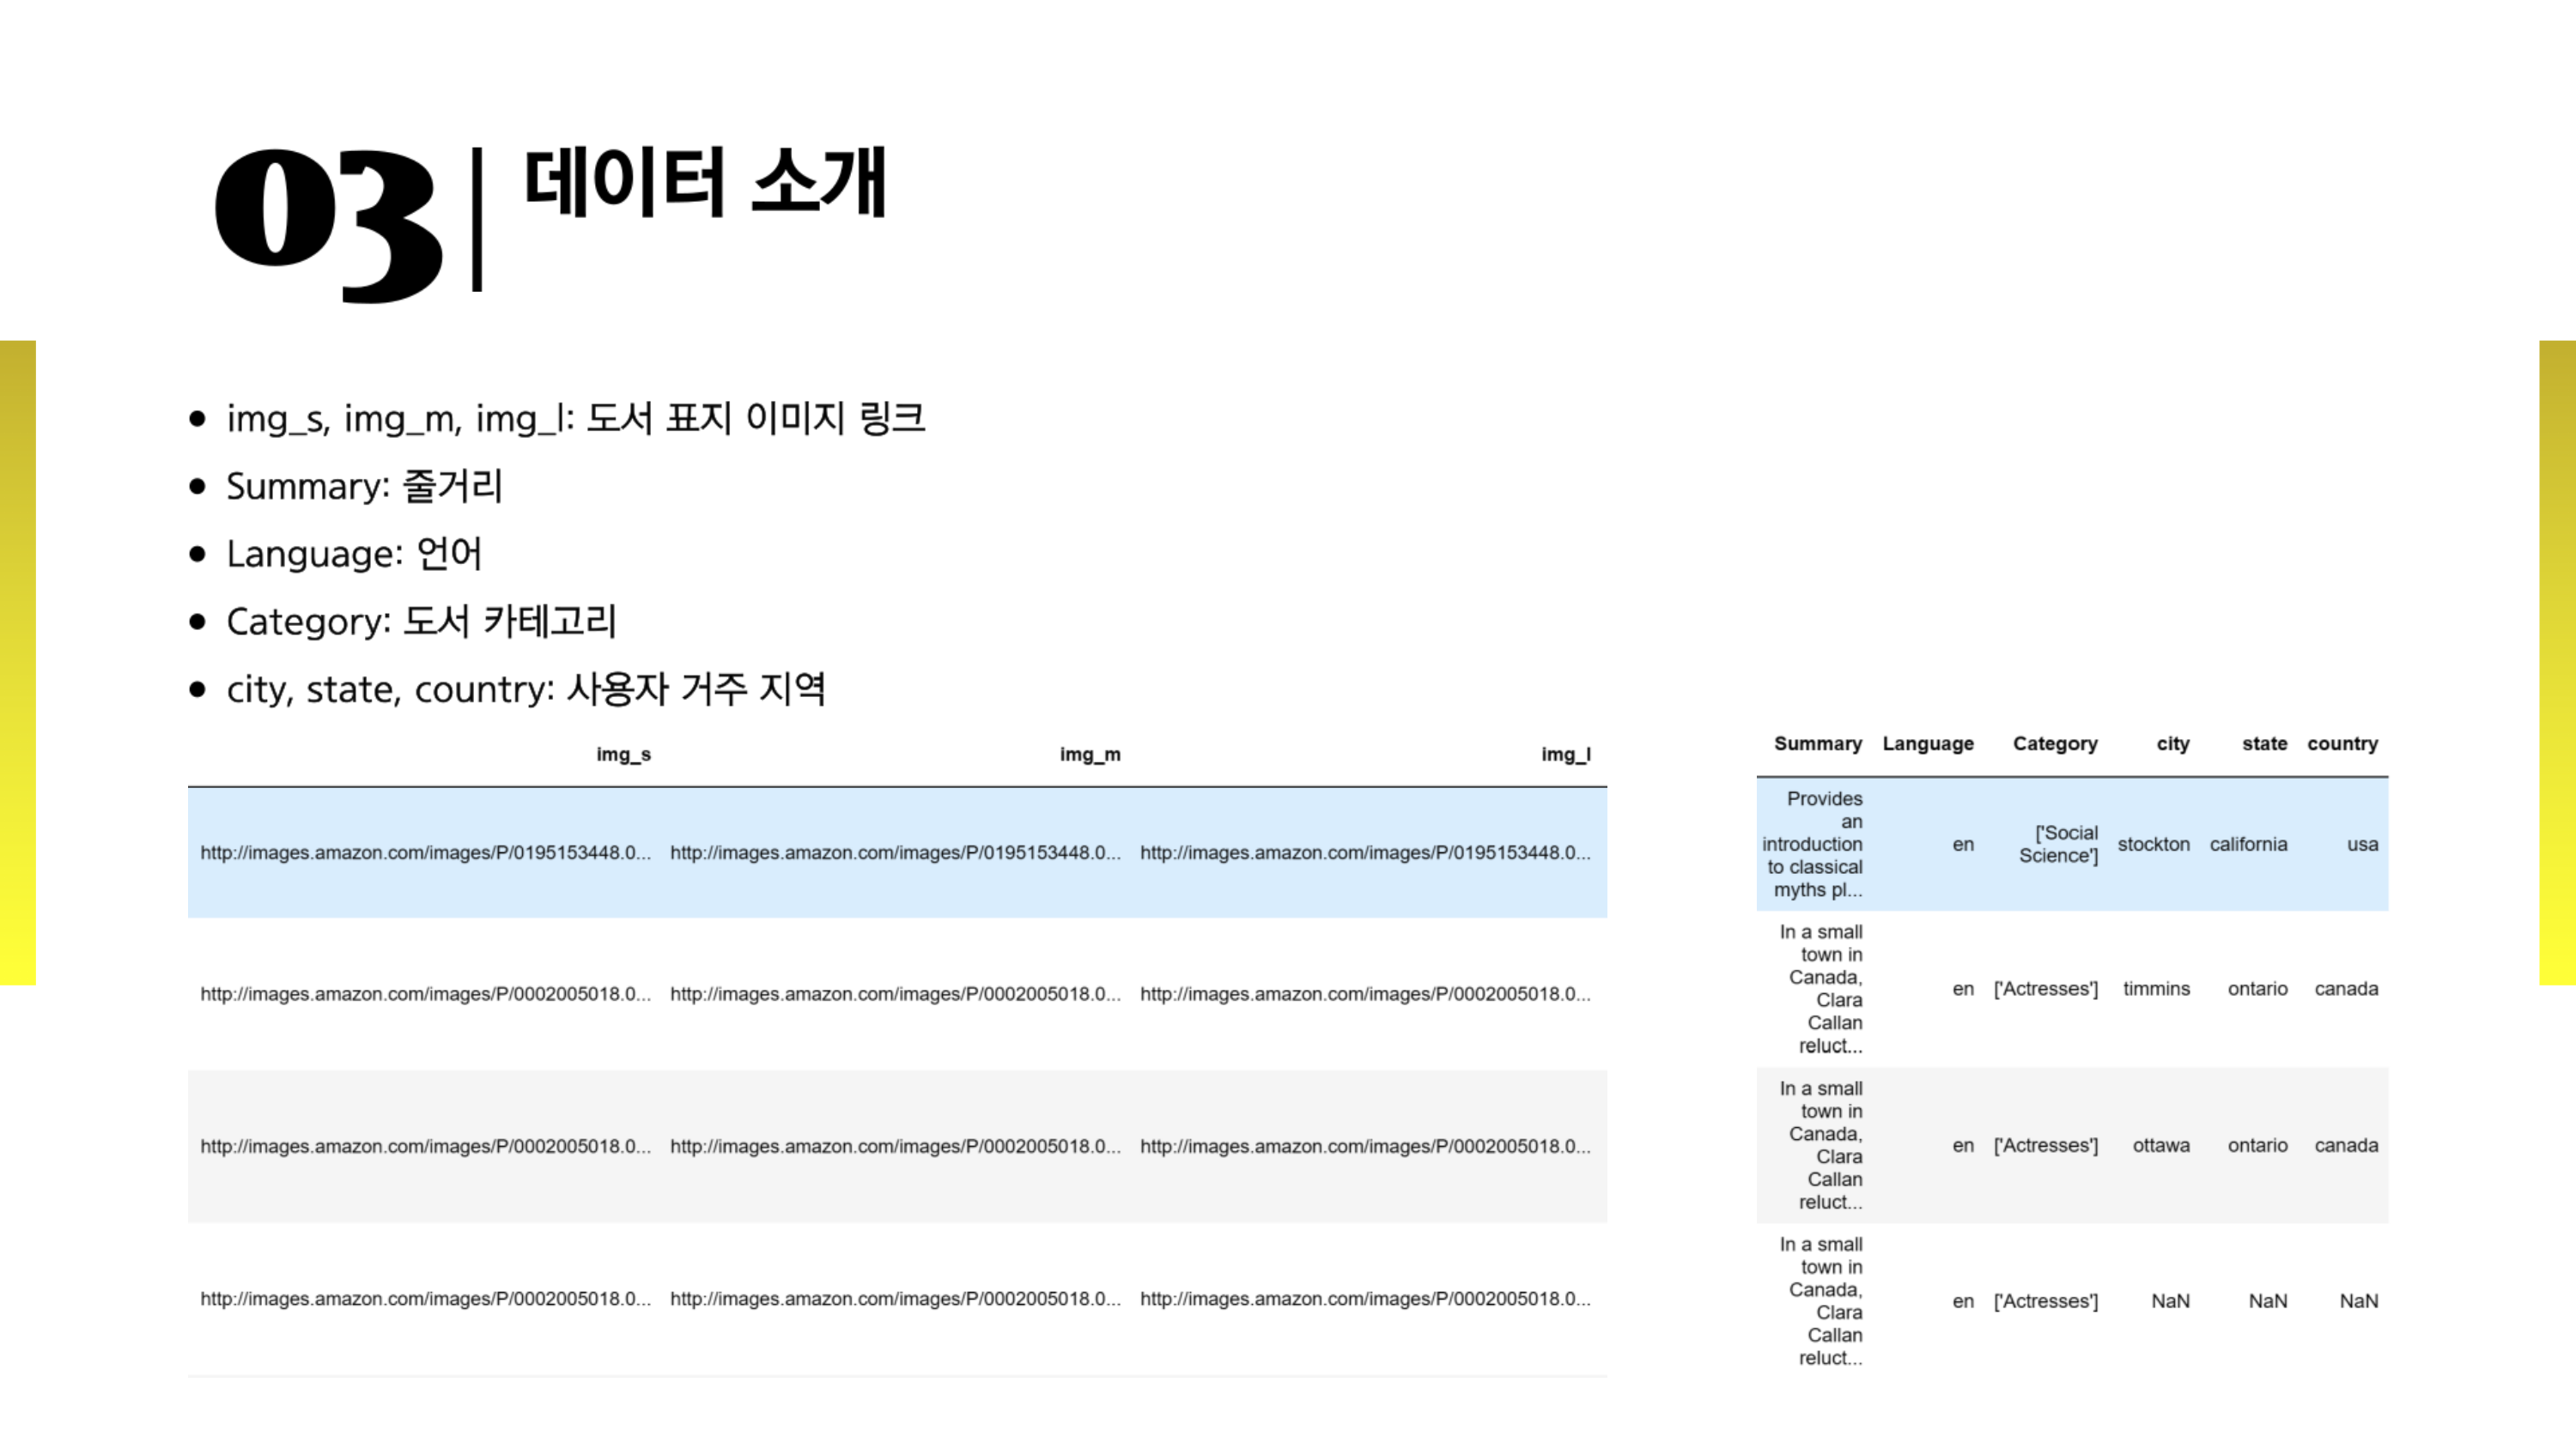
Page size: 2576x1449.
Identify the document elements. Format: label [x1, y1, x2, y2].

text_box [1757, 724, 2391, 1378]
text_box [2539, 339, 2576, 985]
text_box [188, 724, 1607, 1378]
text_box [0, 339, 37, 985]
picture [108, 0, 971, 749]
